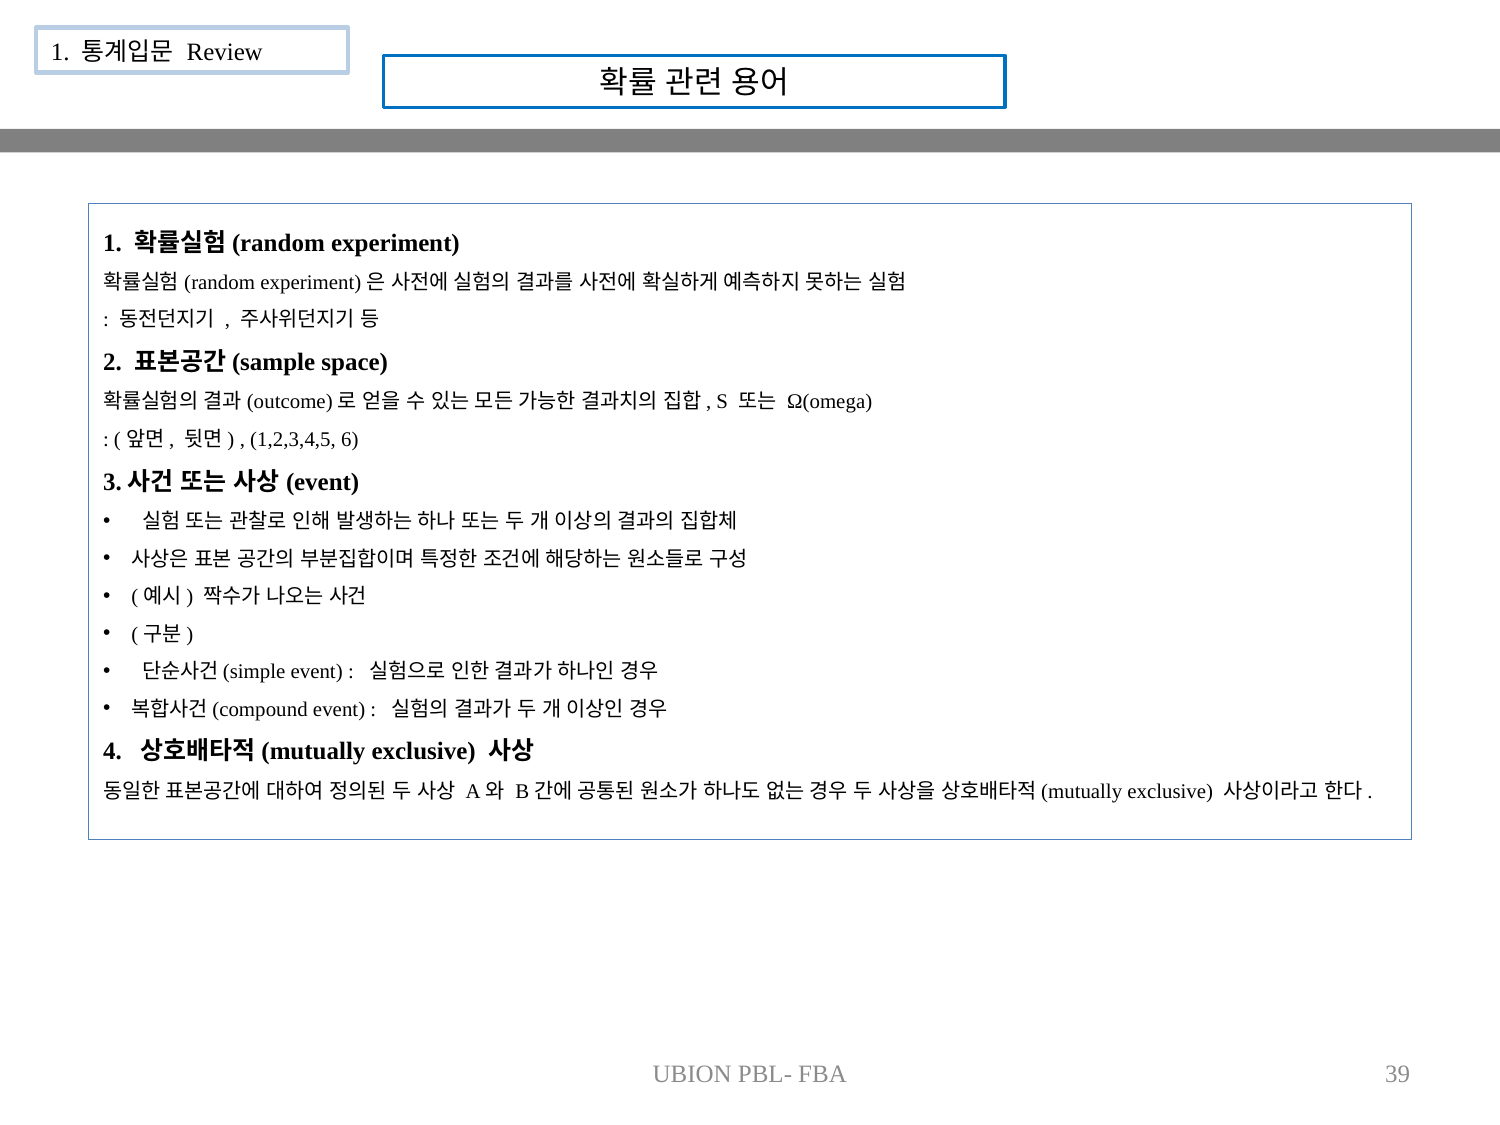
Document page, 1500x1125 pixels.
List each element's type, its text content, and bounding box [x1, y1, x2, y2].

text_box [0, 128, 1500, 153]
footer UBION PBL- FBA [512, 1042, 988, 1103]
text_box 확률 관련 용어 [383, 55, 1006, 108]
text_box 1. 통계입문 Review [36, 27, 348, 73]
slide_number 39 [1074, 1042, 1425, 1103]
text_box 1. 확률실험(random experiment) 확률실험(random experiment)은 사전에 실험의 결과를 사전에 확실하게 예측하지 못하는 실험 : 동전던지기 , 주사위던지기 등 2. 표본공간(sample space) 확률실험의 결과(outcome)로 얻을 수 있는 모든 가능한 결과치의 집합, S 또는 Ω(omega) : (앞면, 뒷면) , (1,2,3,4,5, 6) 3.사건 또는 사상(event) 실험 또는 관찰로 인해 발생하는 하나 또는 두 개 이상의 결과의 집합체 사상은 표본 공간의 부분집합이며 특정한 조건에 해당하는 원소들로 구성 (예시) 짝수가 나오는 사건 (구분) 단순사건(simple event) : 실험으로 인한 결과가 하나인 경우 복합사건(compound event) : 실험의 결과가 두 개 이상인 경우 4. 상호배타적(mutually exclusive) 사상 동일한 표본공간에 대하여 정의된 두 사상 A와 B간에 공통된 원소가 하나도 없는 경우 두 사상을 상호배타적(mutually exclusive) 사상이라고 한다. [88, 203, 1412, 840]
